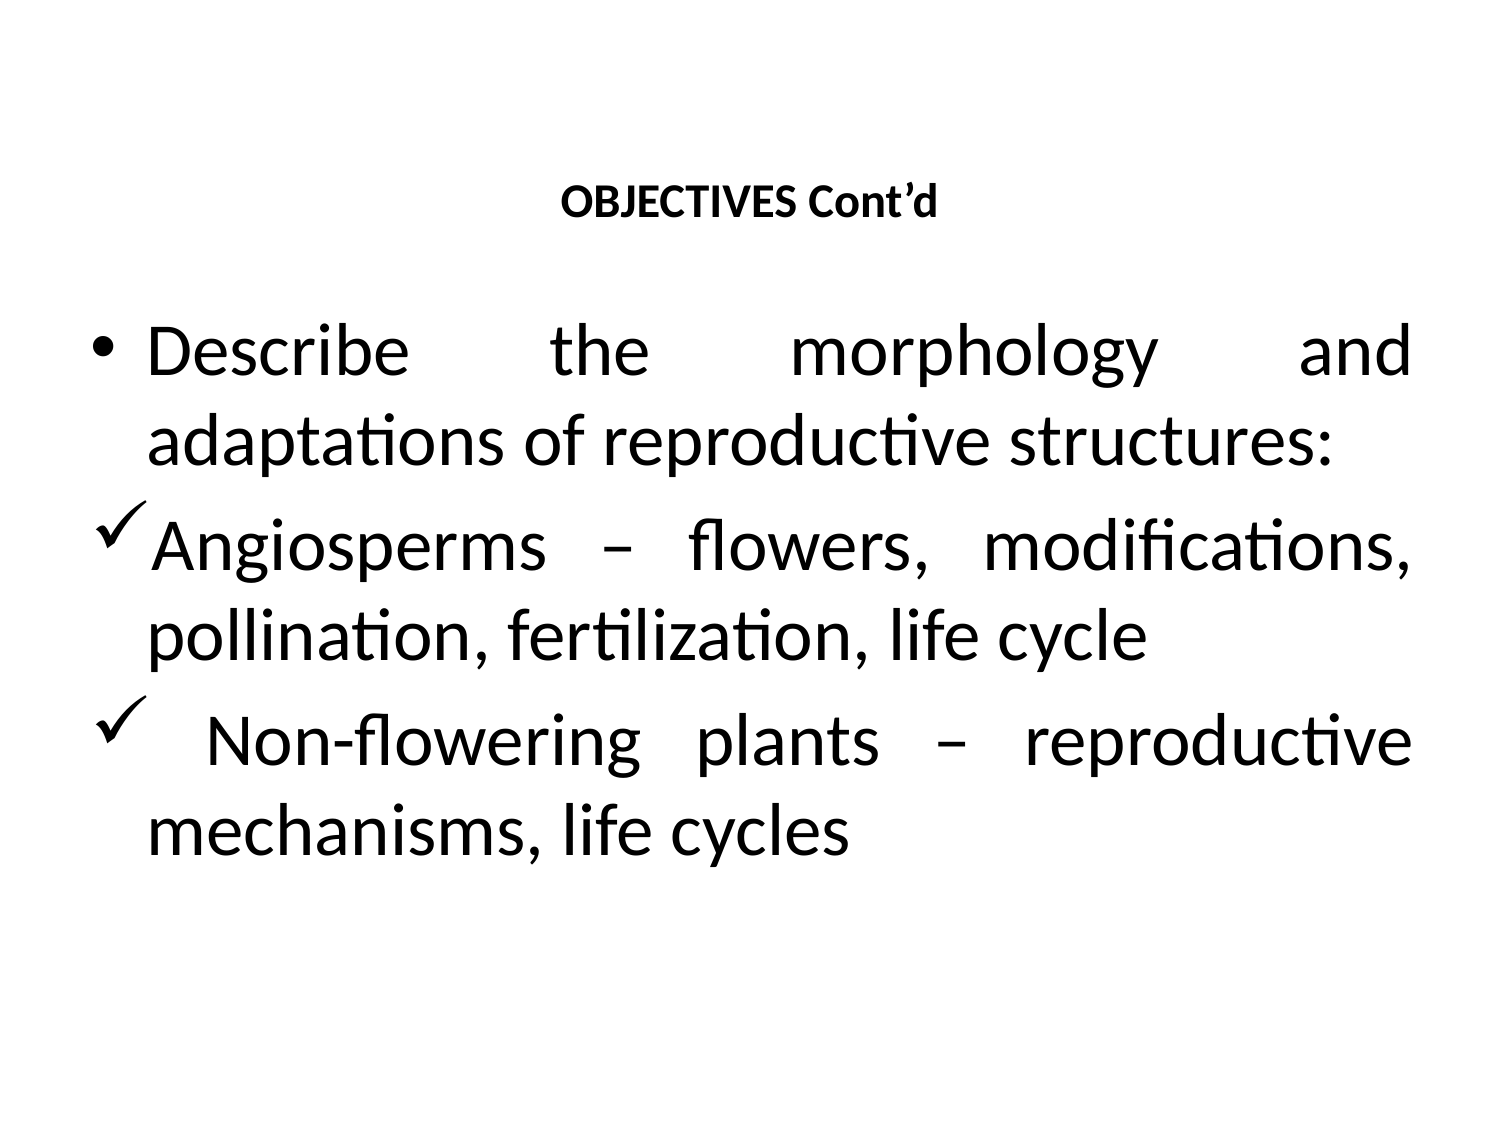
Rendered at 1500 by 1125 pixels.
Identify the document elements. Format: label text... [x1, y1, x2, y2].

list Describe the morphology and adaptations of reproductive structures: Angiosperms – flowers, modifications, pollination, fertilization, life cycle Non-flowering plants – reproductive mechanisms, life cycles [75, 292, 1430, 1005]
title OBJECTIVES Cont’d [75, 160, 1425, 293]
